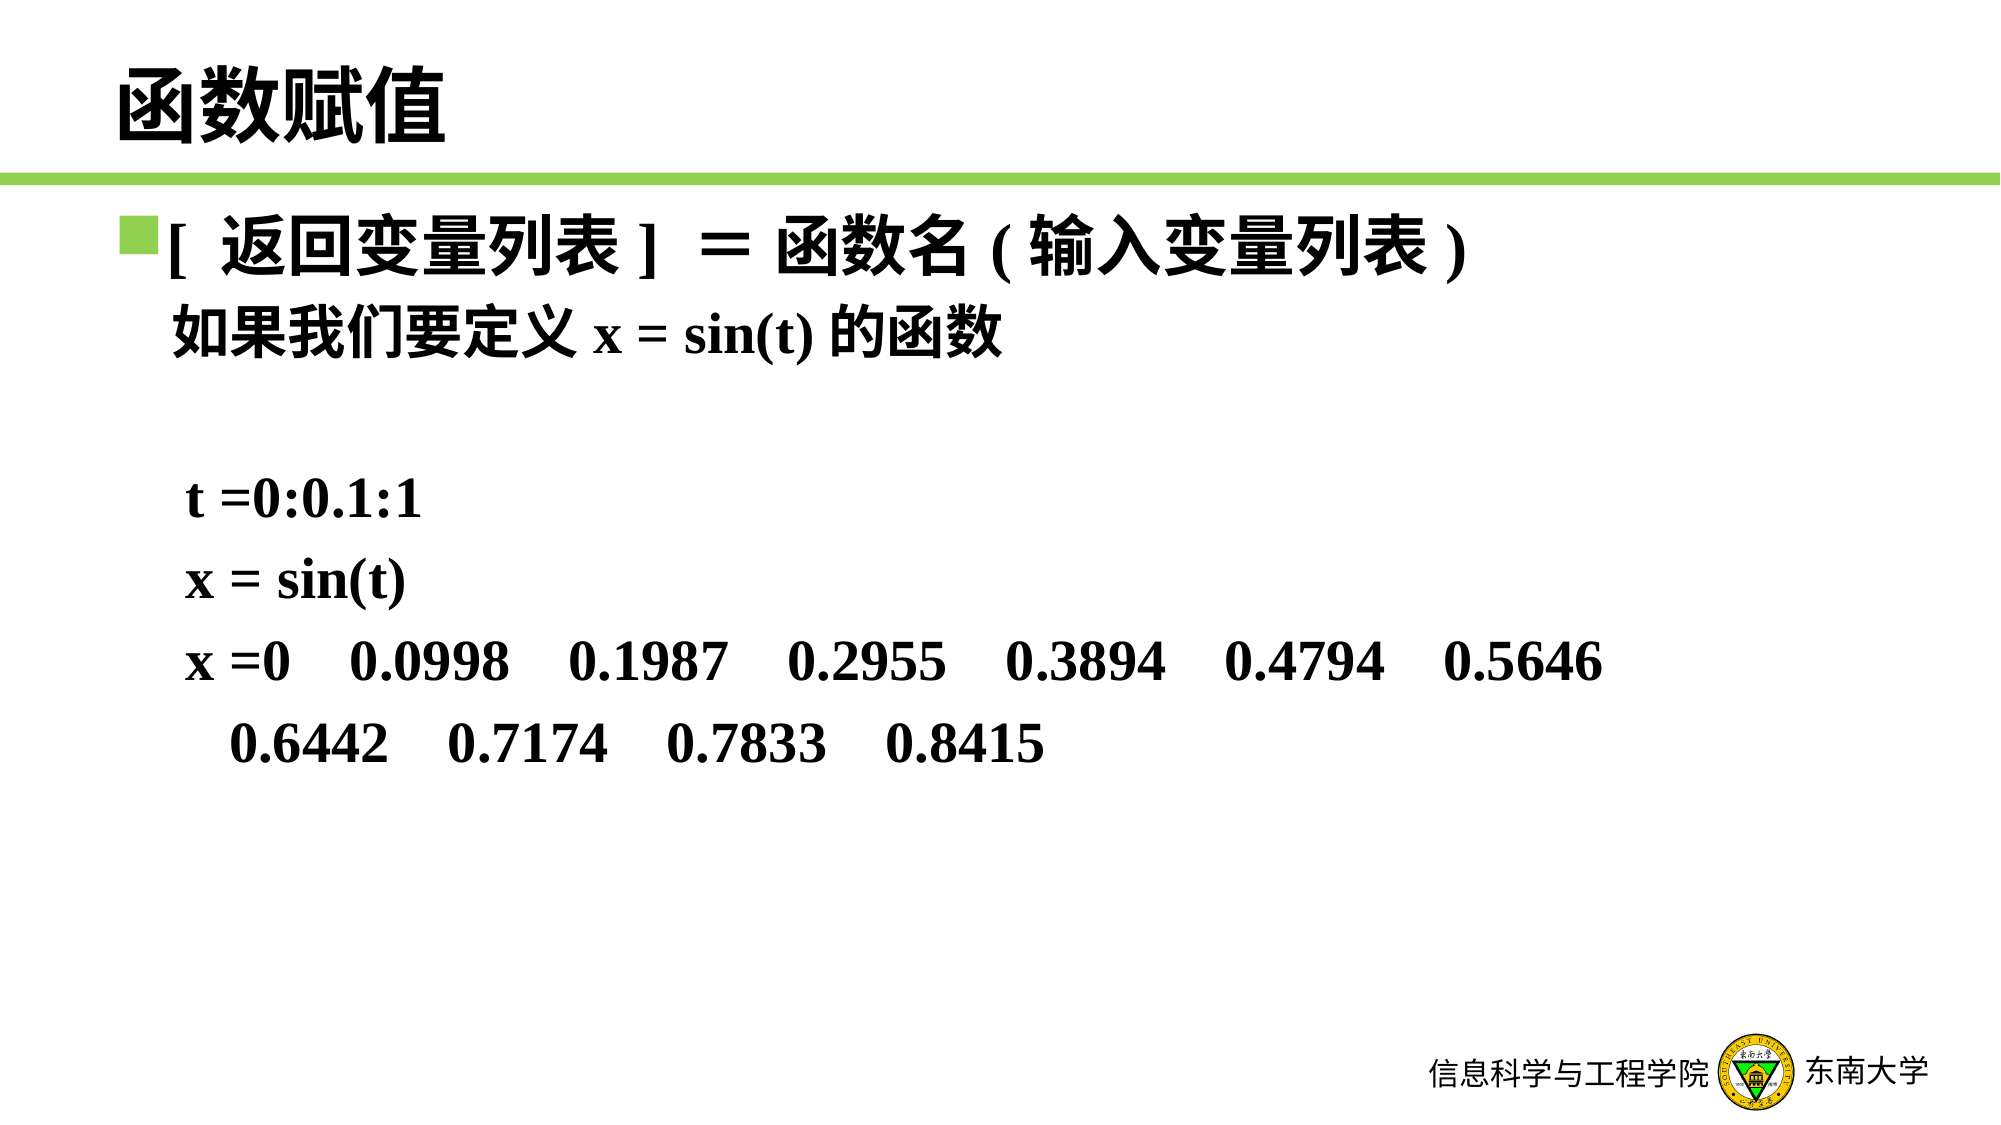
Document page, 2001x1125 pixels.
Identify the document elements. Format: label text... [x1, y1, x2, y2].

list [ 返回变量列表] ＝ 函数名(输入变量列表) 如果我们要定义x = sin(t)的函数 t =0:0.1:1 x = sin(t) x =0 0.0998 0.1987 0.2955 0.3894 0.4794 0.5646 0.6442 0.7174 0.7833 0.8415 [99, 196, 1900, 1005]
title 函数赋值 [99, 45, 1900, 161]
picture [1715, 1031, 1797, 1111]
